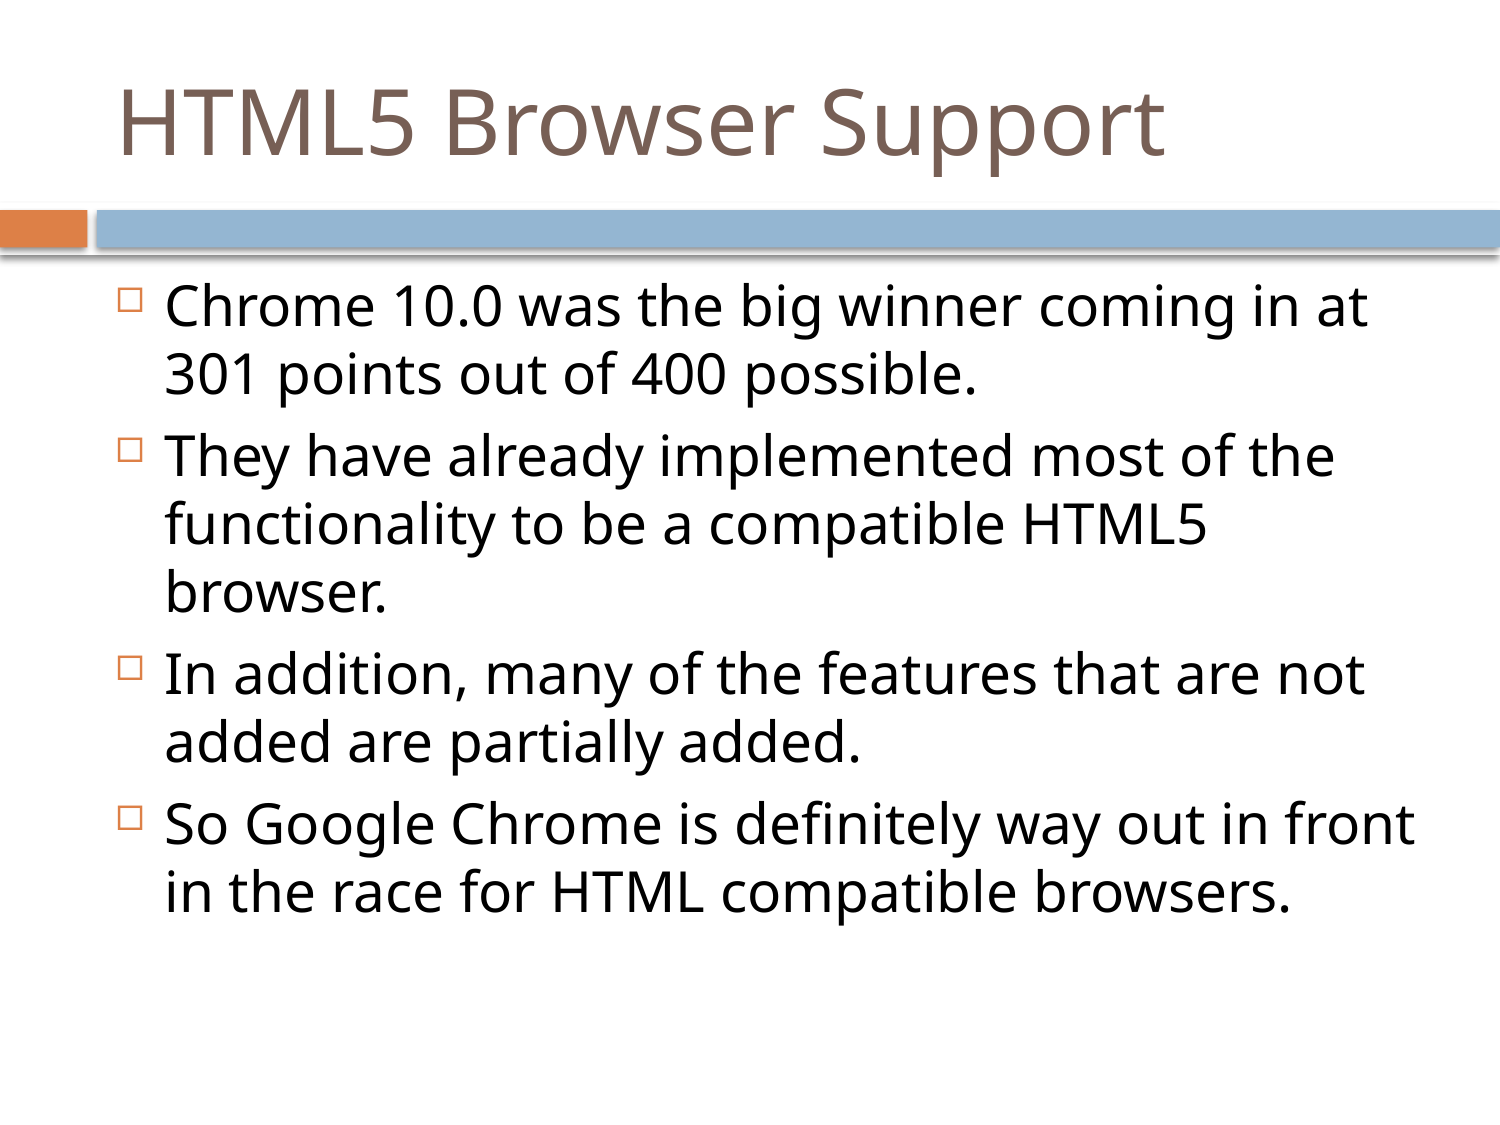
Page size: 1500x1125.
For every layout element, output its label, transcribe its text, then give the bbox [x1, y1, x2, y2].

title HTML5 Browser Support [100, 37, 1438, 200]
list Chrome 10.0 was the big winner coming in at 301 points out of 400 possible. They have already implemented most of the functionality to be a compatible HTML5 browser. In addition, many of the features that are not added are partially added. So Google Chrome is definitely way out in front in the race for HTML compatible browsers. [100, 262, 1438, 1000]
